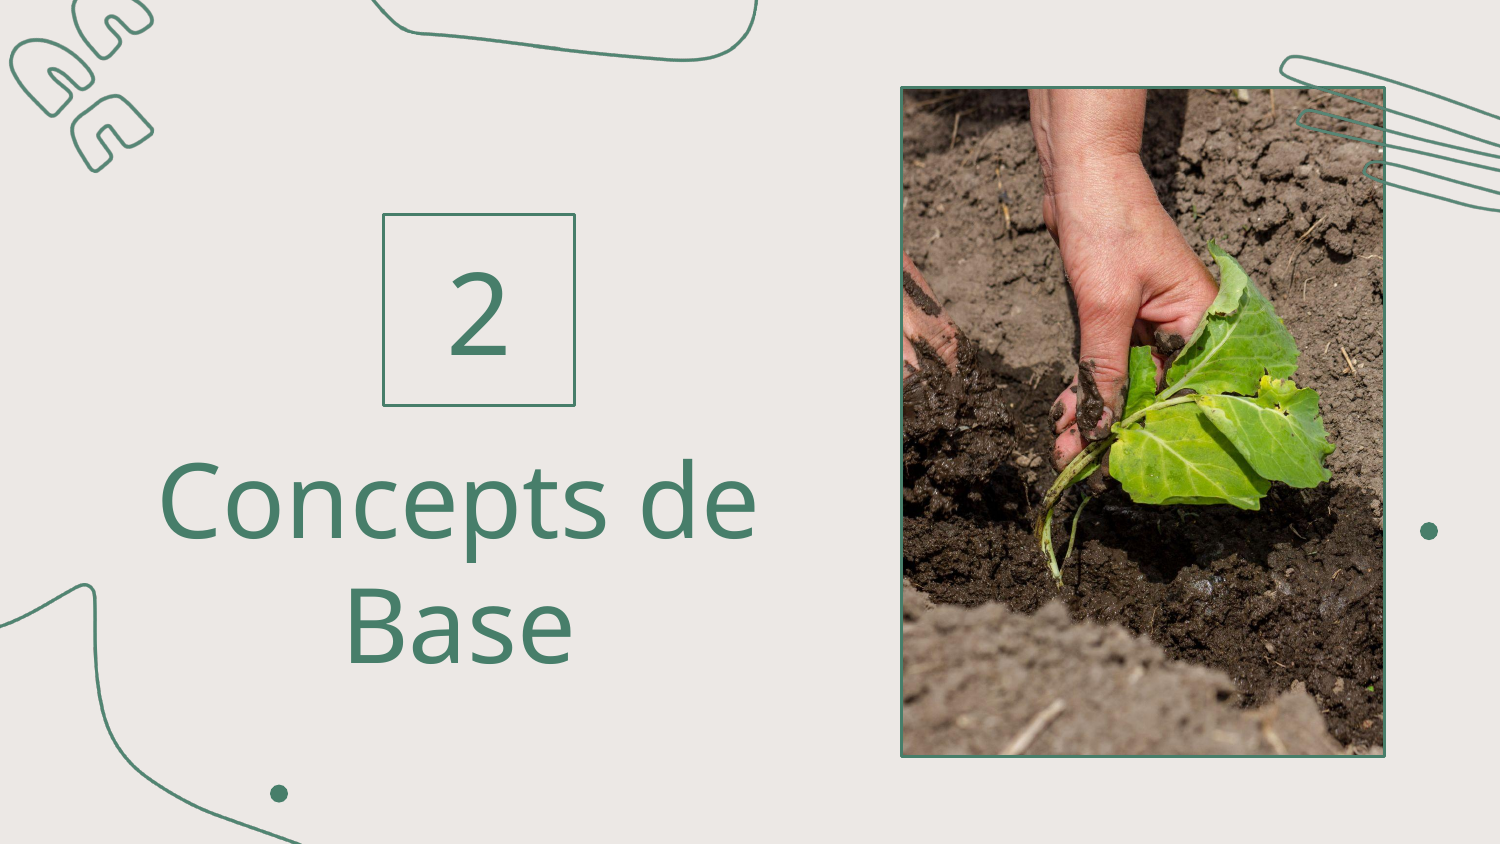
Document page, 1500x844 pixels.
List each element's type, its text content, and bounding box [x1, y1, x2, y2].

picture [0, 583, 332, 844]
title Concepts de Base [75, 418, 842, 569]
picture [902, 0, 1500, 756]
picture [290, 0, 758, 101]
title 2 [382, 213, 576, 407]
picture [0, 0, 186, 184]
